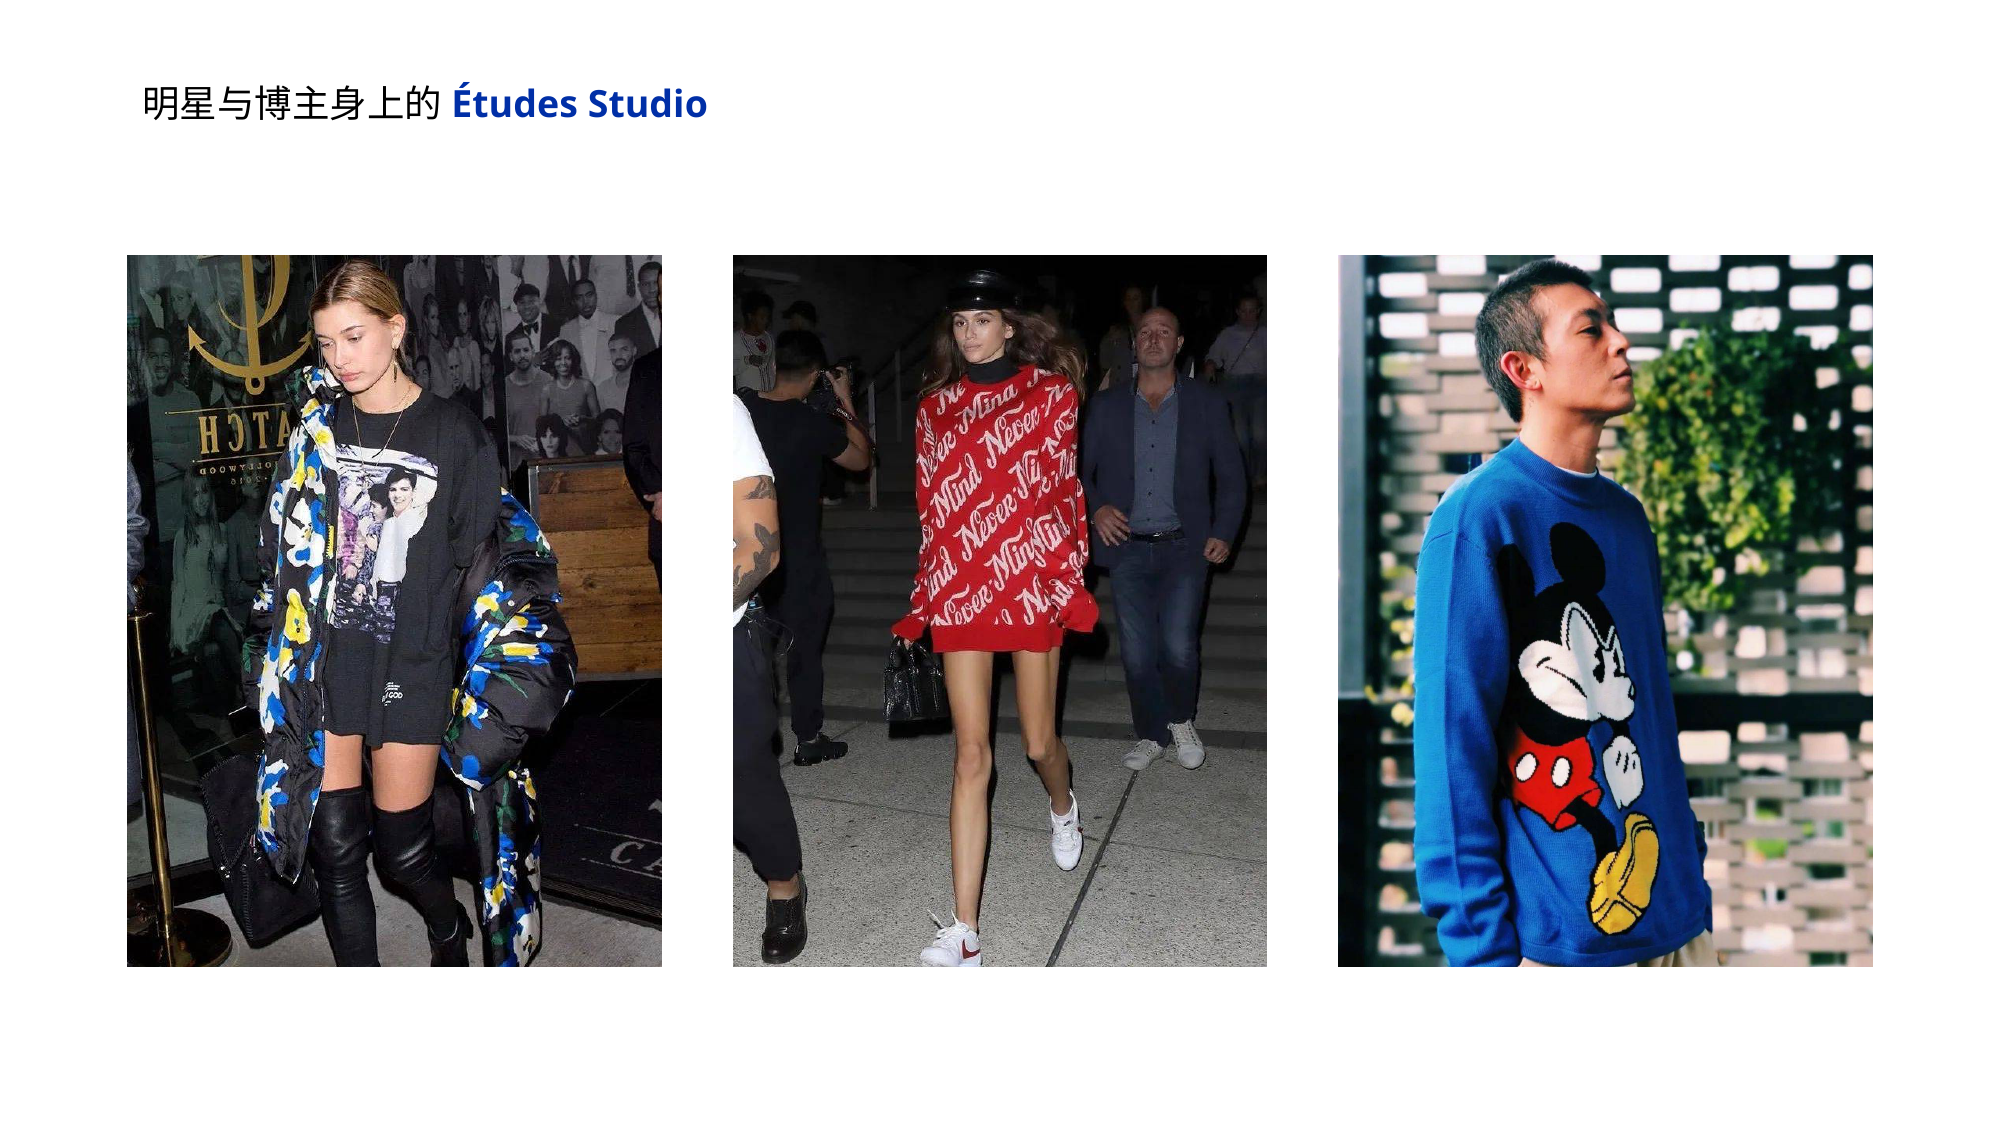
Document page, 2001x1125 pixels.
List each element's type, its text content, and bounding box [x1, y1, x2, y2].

picture [733, 255, 1267, 968]
picture [1338, 255, 1873, 968]
text_box 明星与博主身上的Études Studio [127, 72, 1766, 133]
picture [127, 255, 662, 968]
